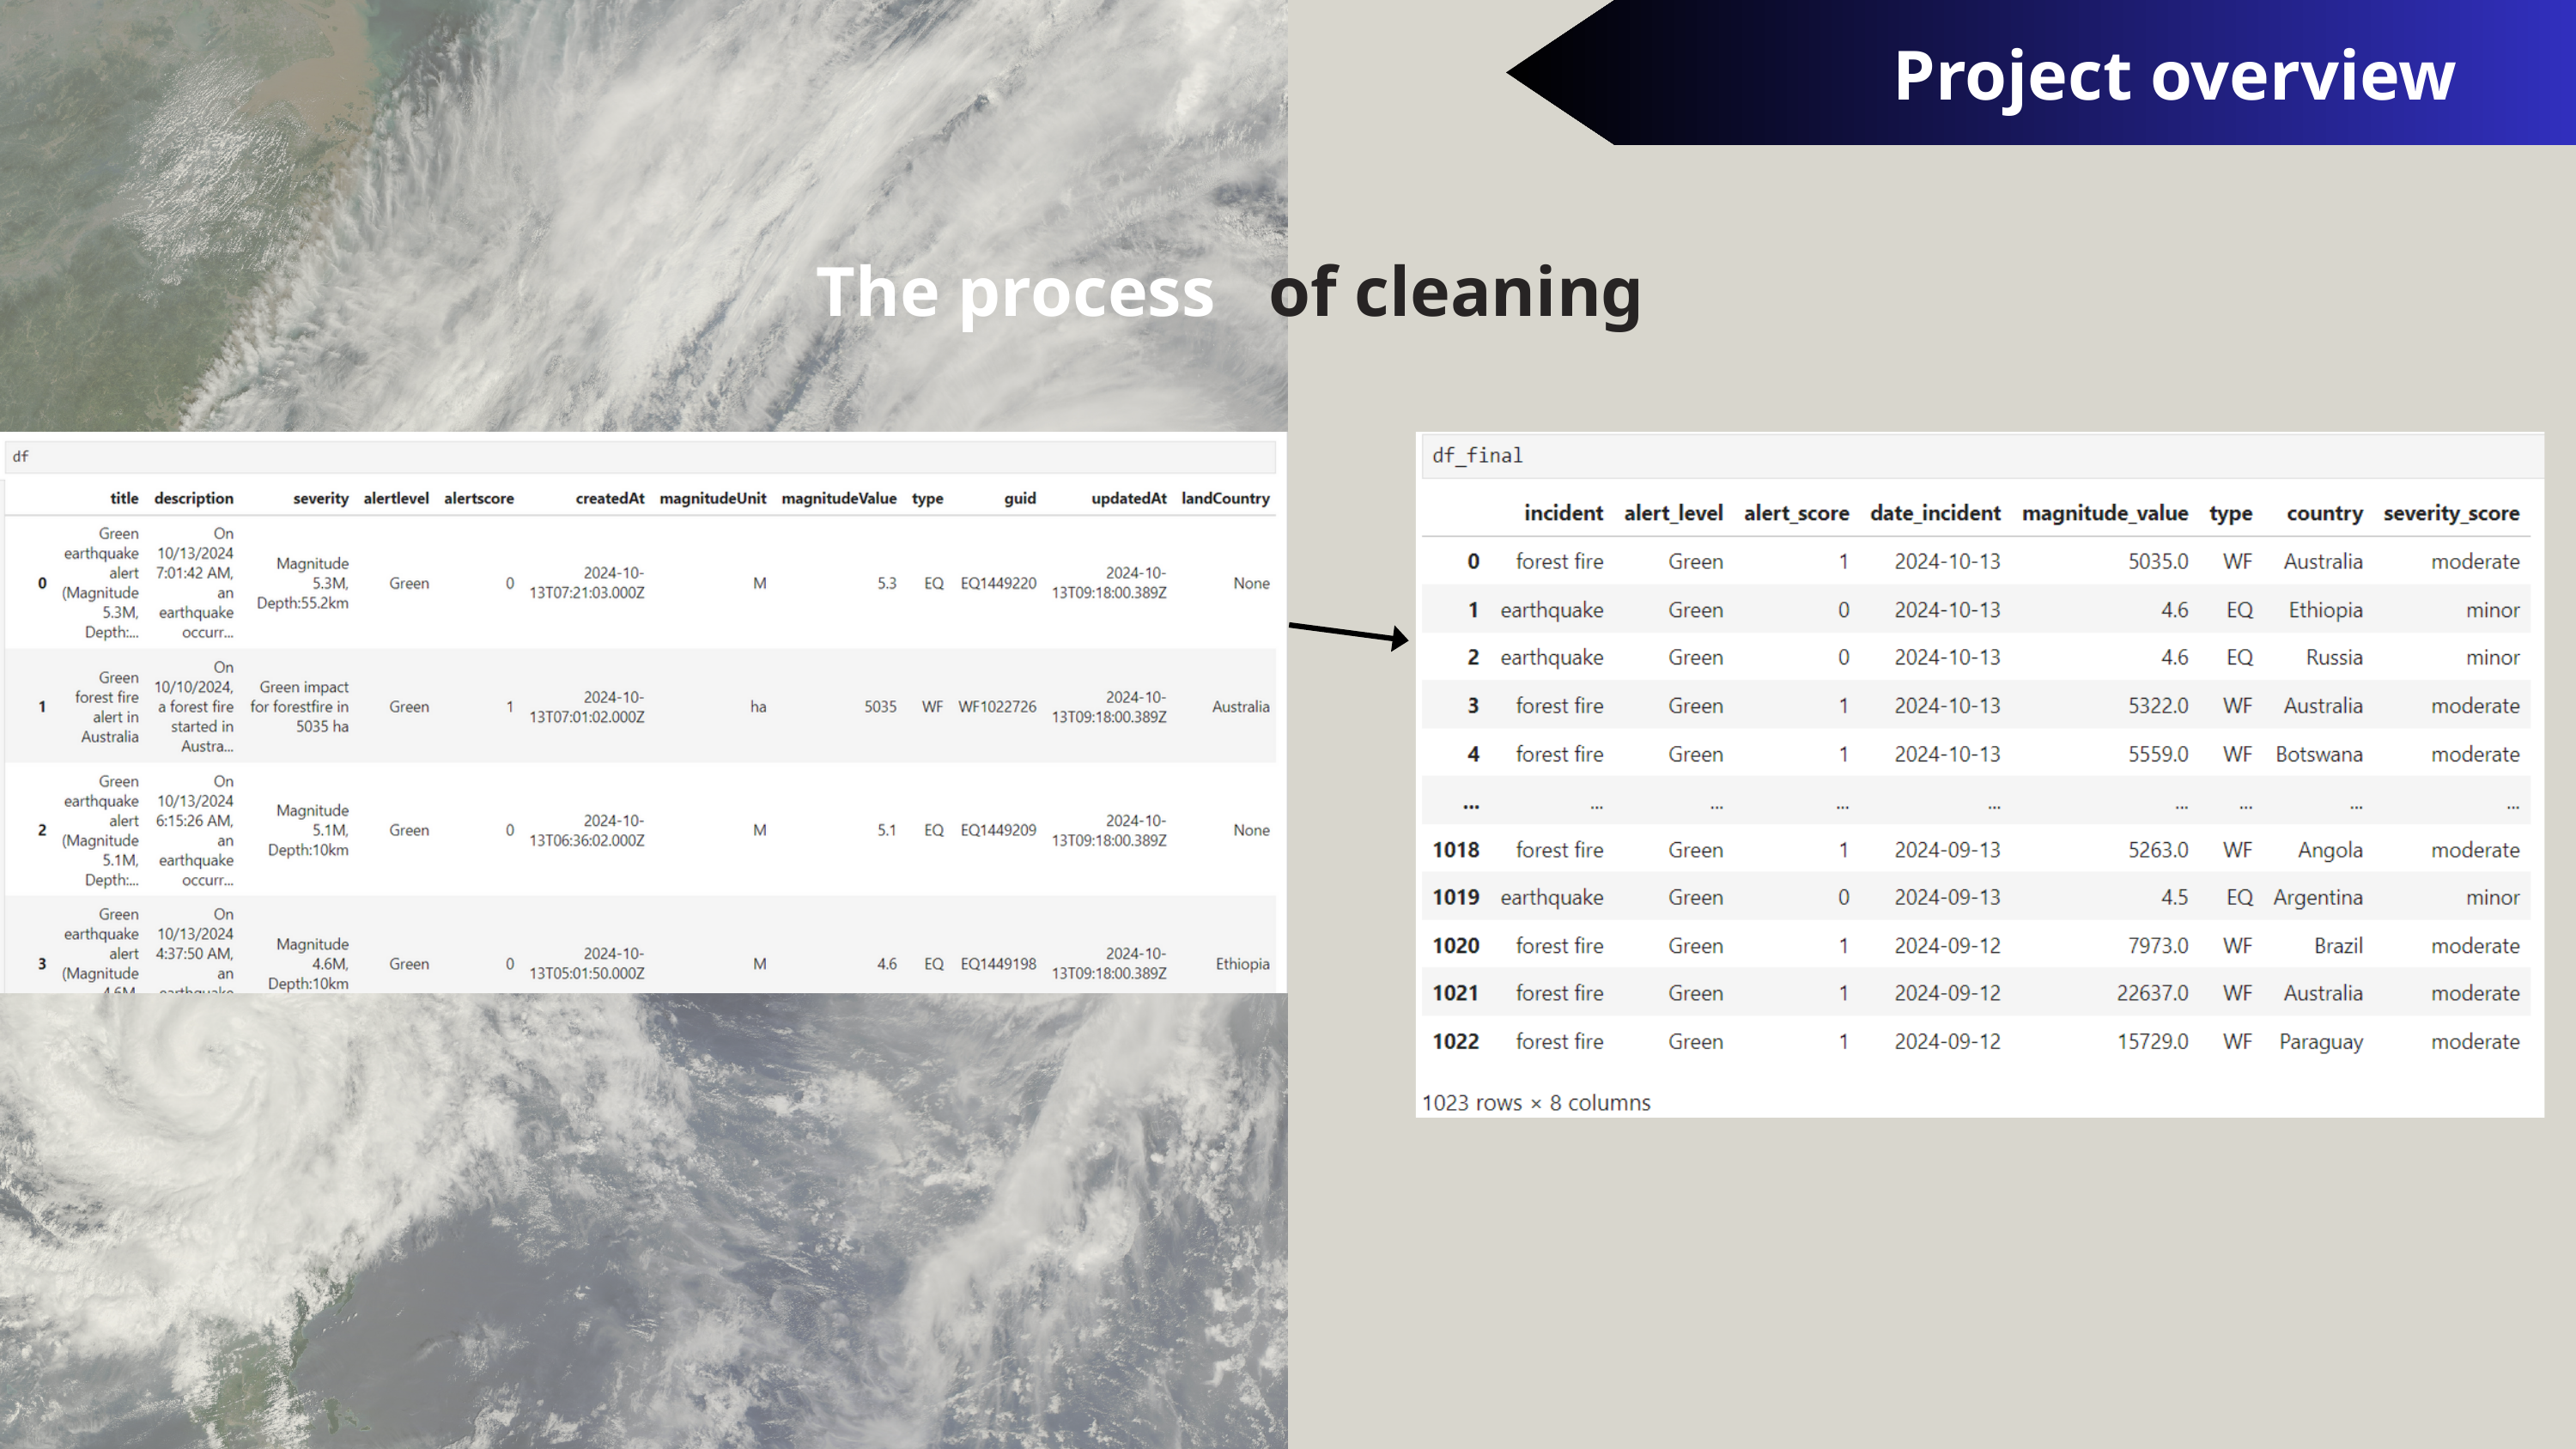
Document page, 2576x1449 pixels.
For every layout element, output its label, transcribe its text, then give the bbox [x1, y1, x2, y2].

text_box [0, 0, 1289, 1449]
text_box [1505, 0, 2576, 145]
text_box [1415, 432, 2545, 1118]
text_box [1291, 625, 1409, 648]
text_box The process of cleaning [1291, 248, 1755, 330]
